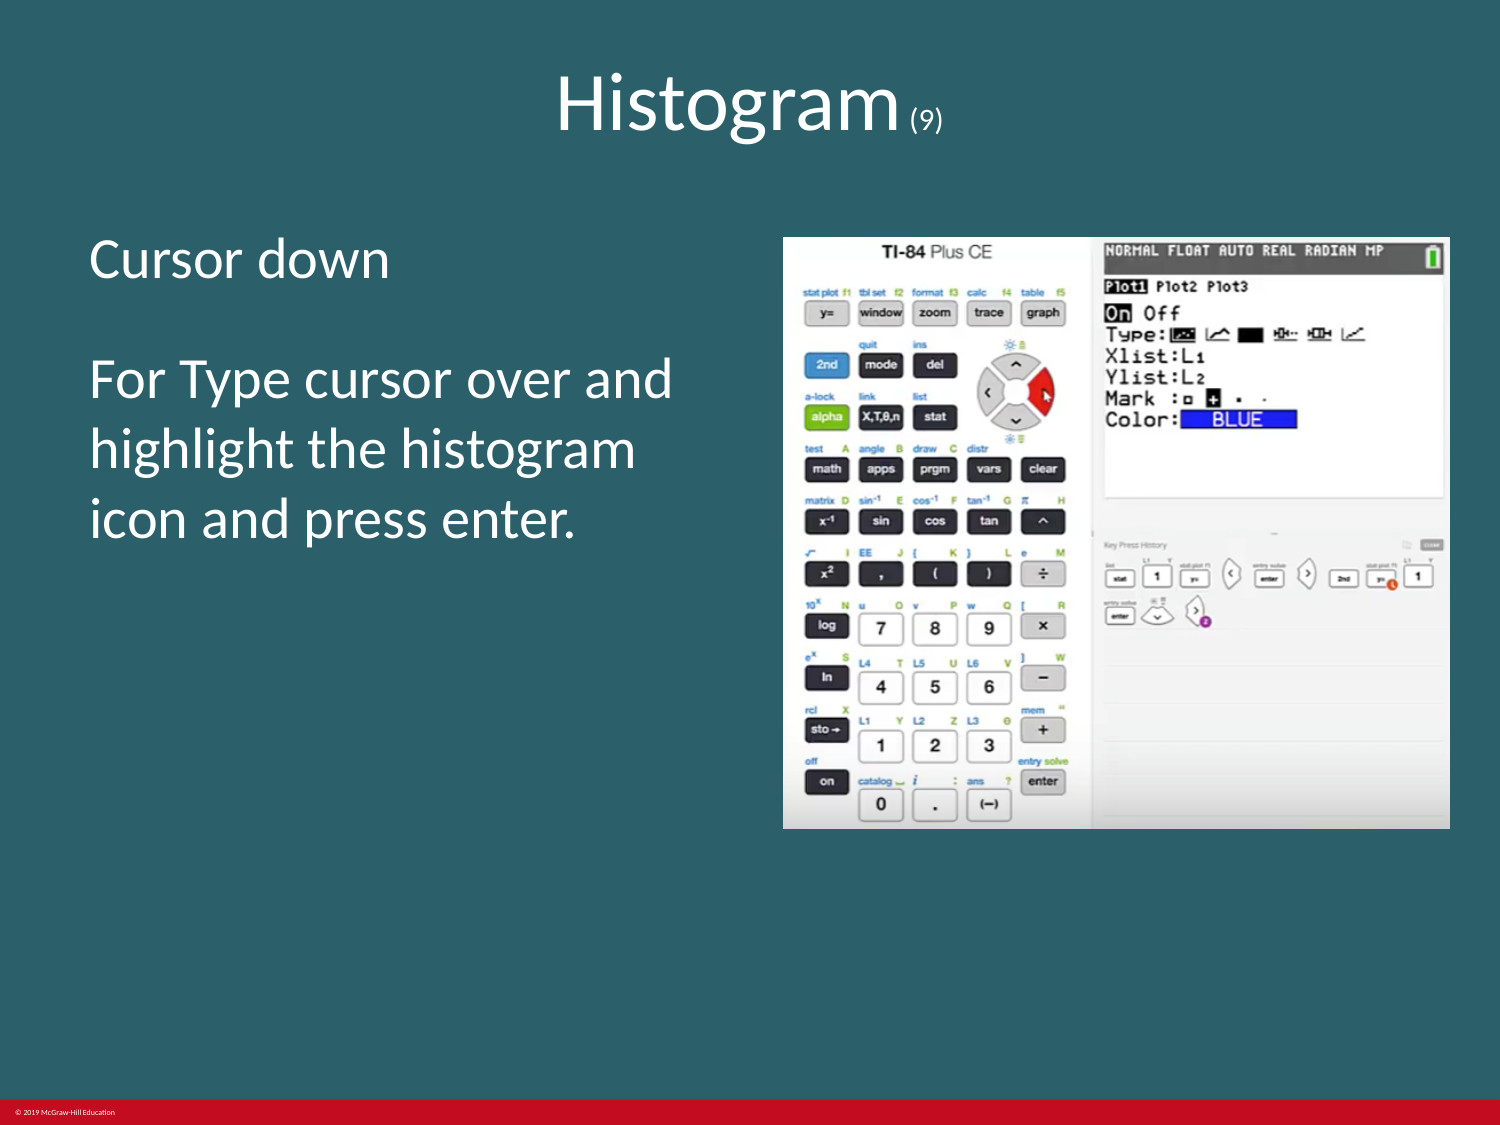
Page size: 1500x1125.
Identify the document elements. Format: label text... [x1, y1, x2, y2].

list Cursor down For Type cursor over and highlight the histogram icon and press enter. [75, 212, 735, 1088]
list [783, 237, 1451, 829]
title Histogram (9) [0, 0, 1500, 195]
